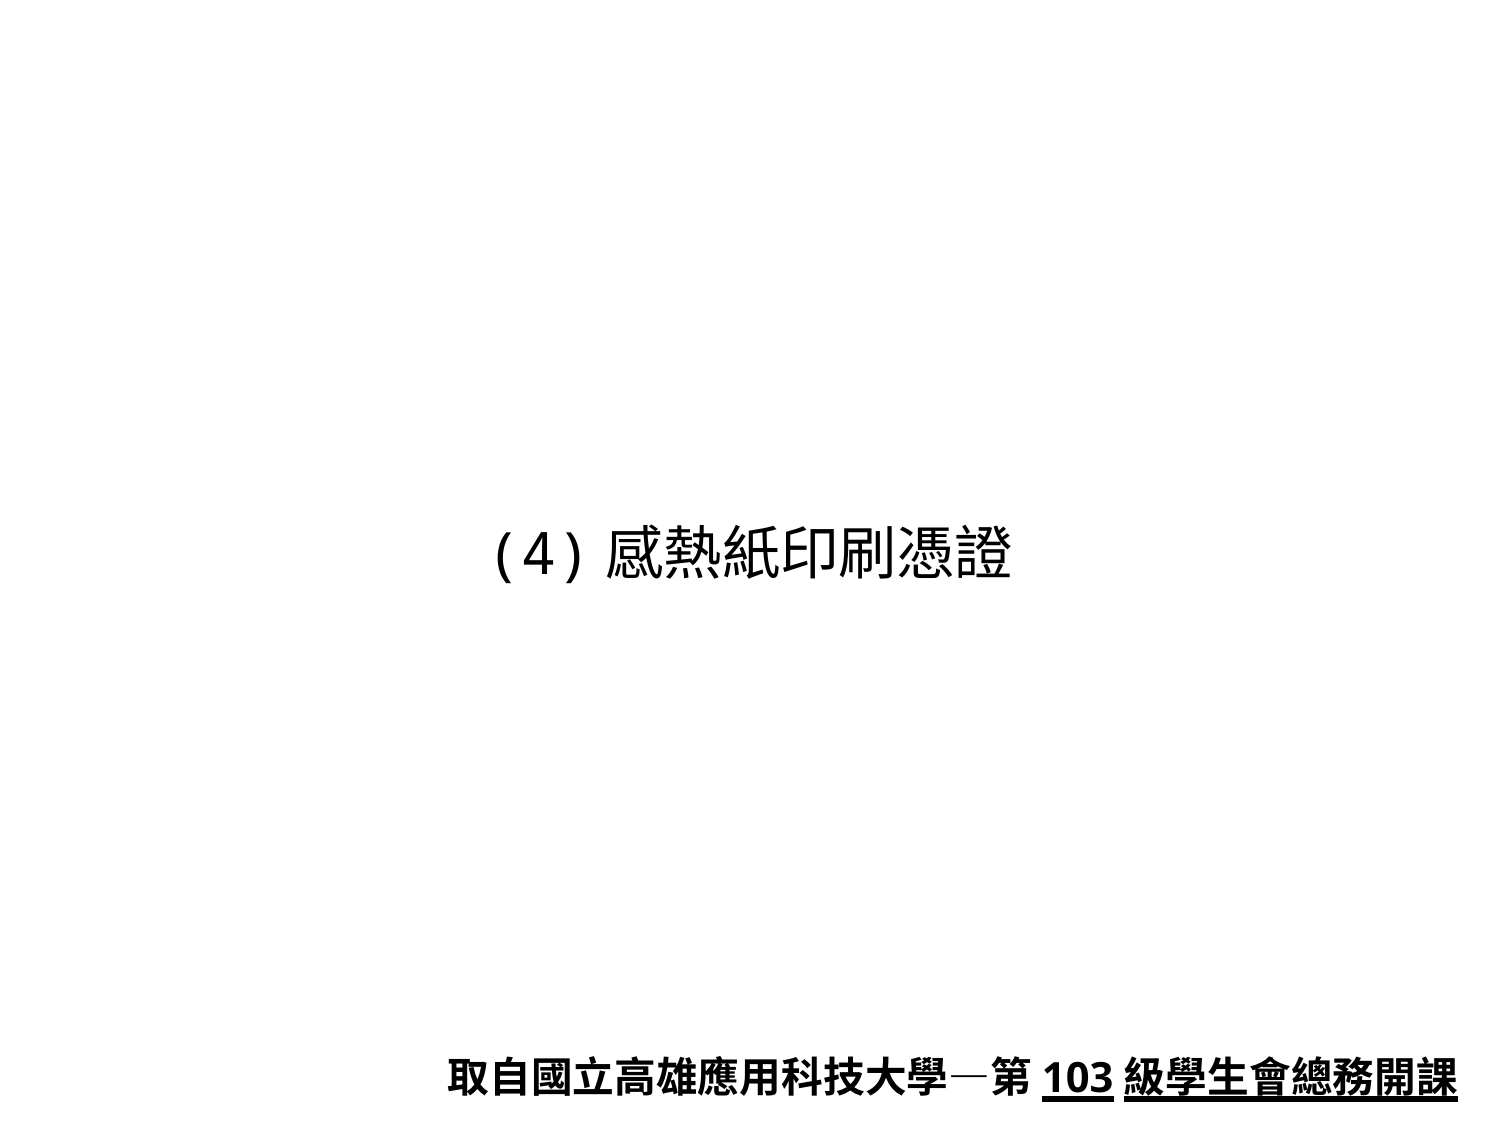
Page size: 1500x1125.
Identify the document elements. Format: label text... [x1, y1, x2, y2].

text_box (4)感熱紙印刷憑證 [74, 457, 1425, 645]
text_box 取自國立高雄應用科技大學—第103級學生會總務開課 [432, 1043, 1496, 1109]
